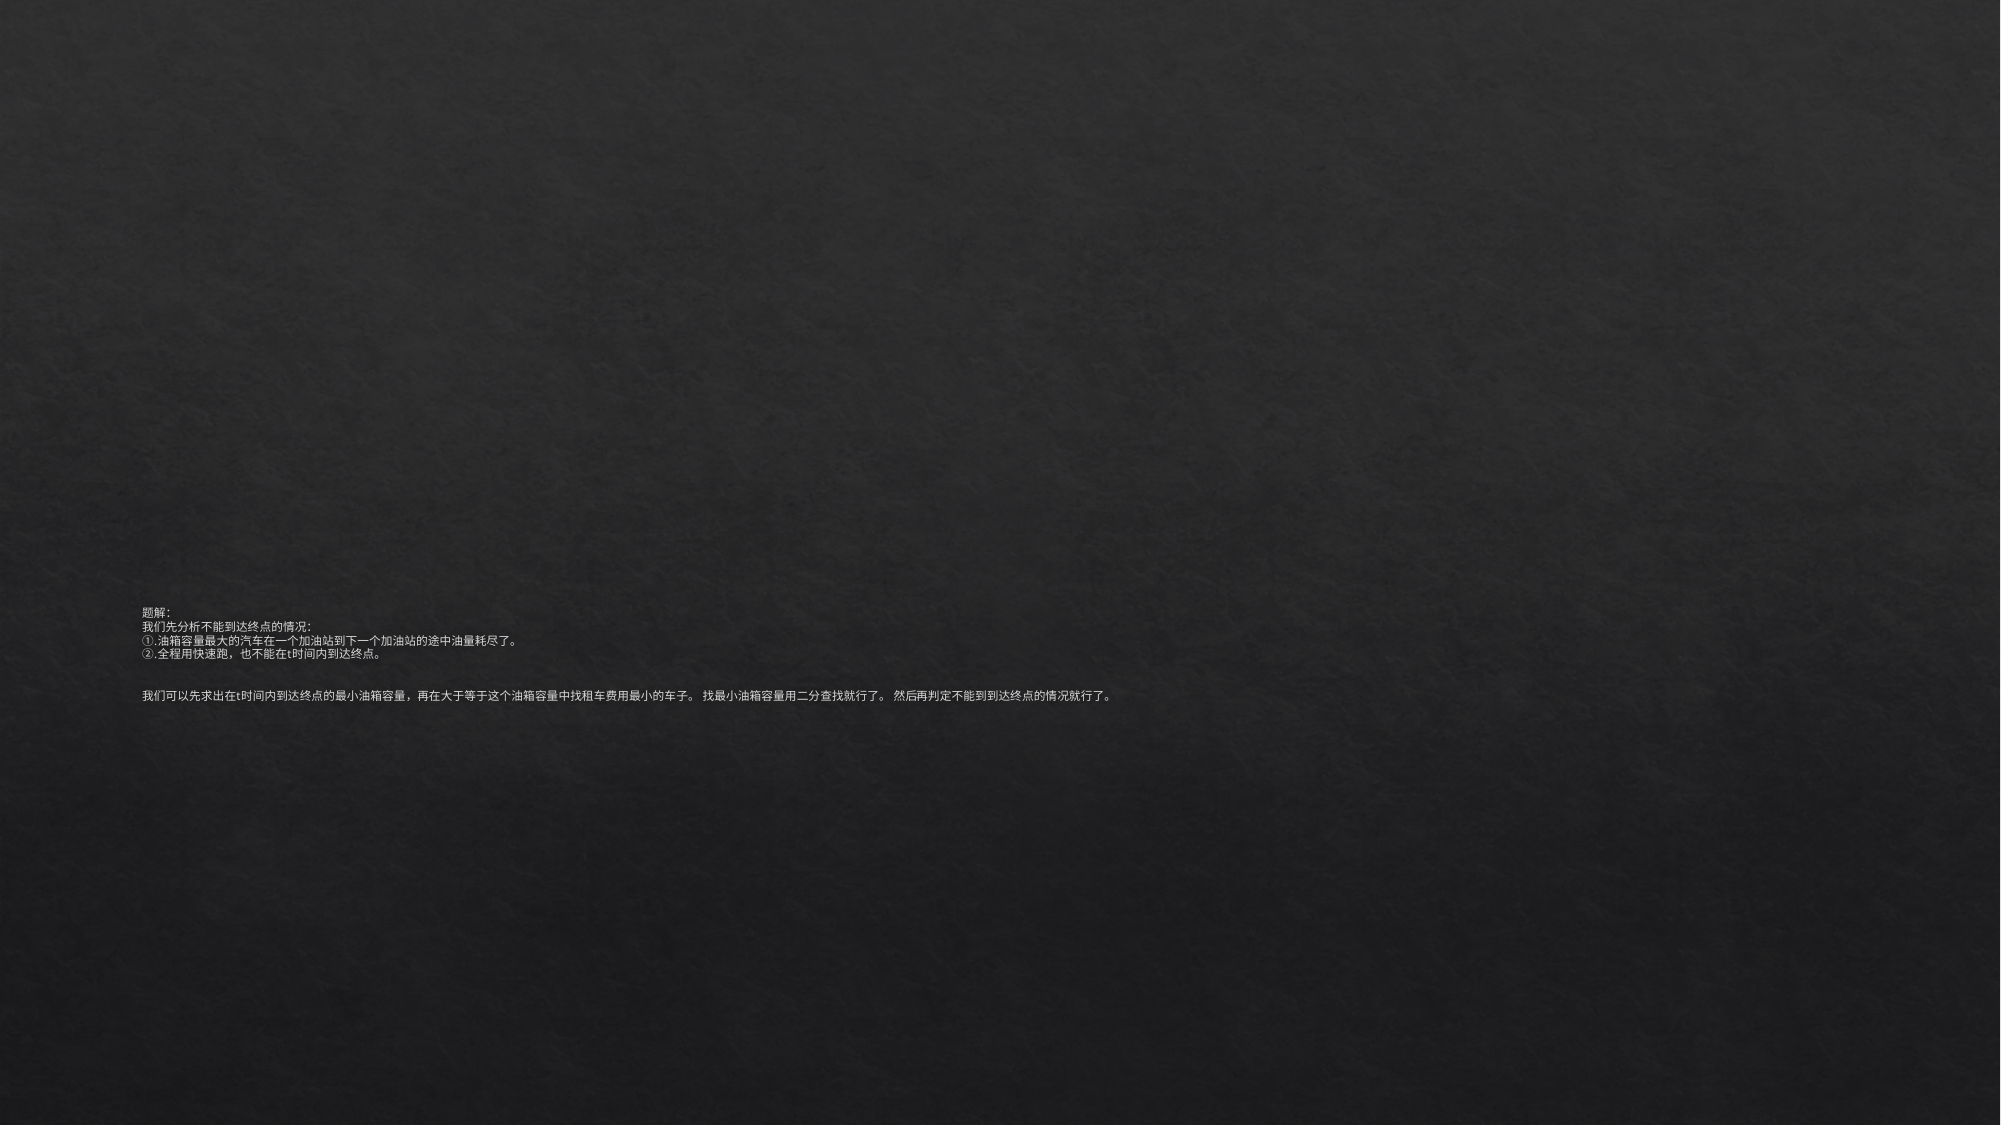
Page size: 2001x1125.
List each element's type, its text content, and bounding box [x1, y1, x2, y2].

title 题解： 我们先分析不能到达终点的情况： ①.油箱容量最大的汽车在一个加油站到下一个加油站的途中油量耗尽了。 ②.全程用快速跑，也不能在t时间内到达终点。 我们可以先求出在t时间内到达终点的最小油箱容量，再在大于等于这个油箱容量中找租车费用最小的车子。 找最小油箱容量用二分查找就行了。 然后再判定不能到到达终点的情况就行了。 [127, 595, 1826, 755]
